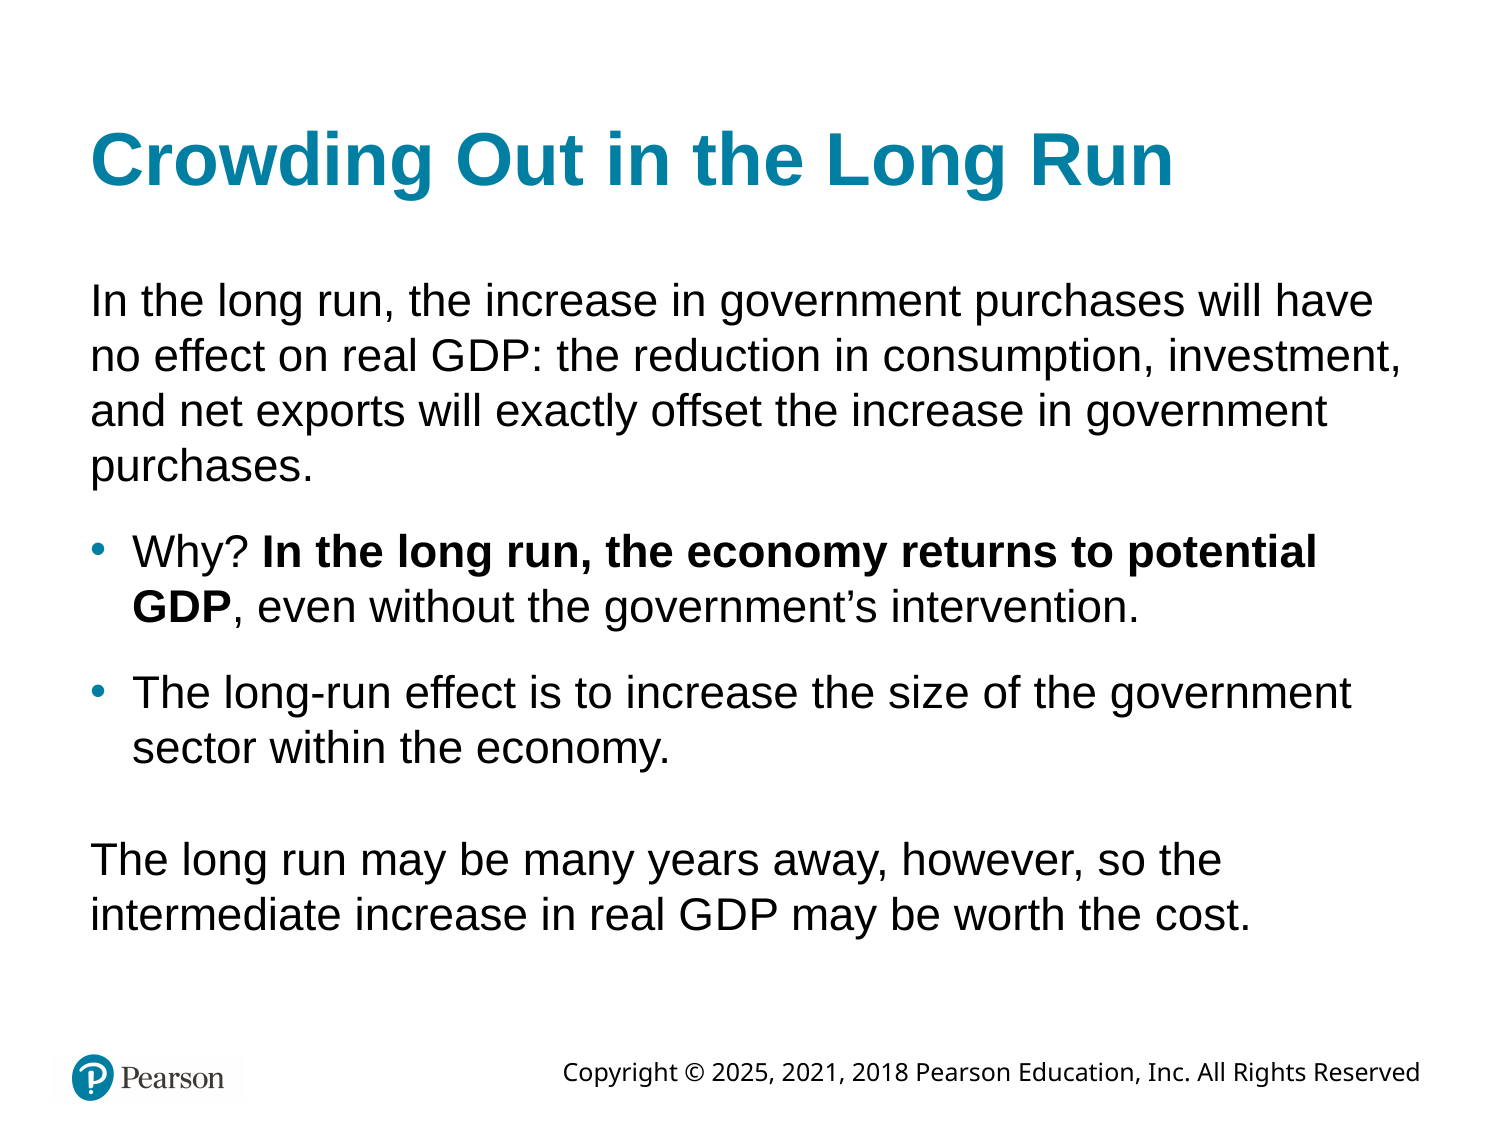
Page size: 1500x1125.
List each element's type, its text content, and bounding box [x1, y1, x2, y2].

list In the long run, the increase in government purchases will have no effect on real G D P: the reduction in consumption, investment, and net exports will exactly offset the increase in government purchases. Why? In the long run, the economy returns to potential G D P, even without the government’s intervention. The long-run effect is to increase the size of the government sector within the economy. [75, 255, 1432, 791]
title Crowding Out in the Long Run [75, 35, 1425, 216]
list The long run may be many years away, however, so the intermediate increase in real G D P may be worth the cost. [75, 814, 1407, 955]
picture [51, 1053, 245, 1102]
